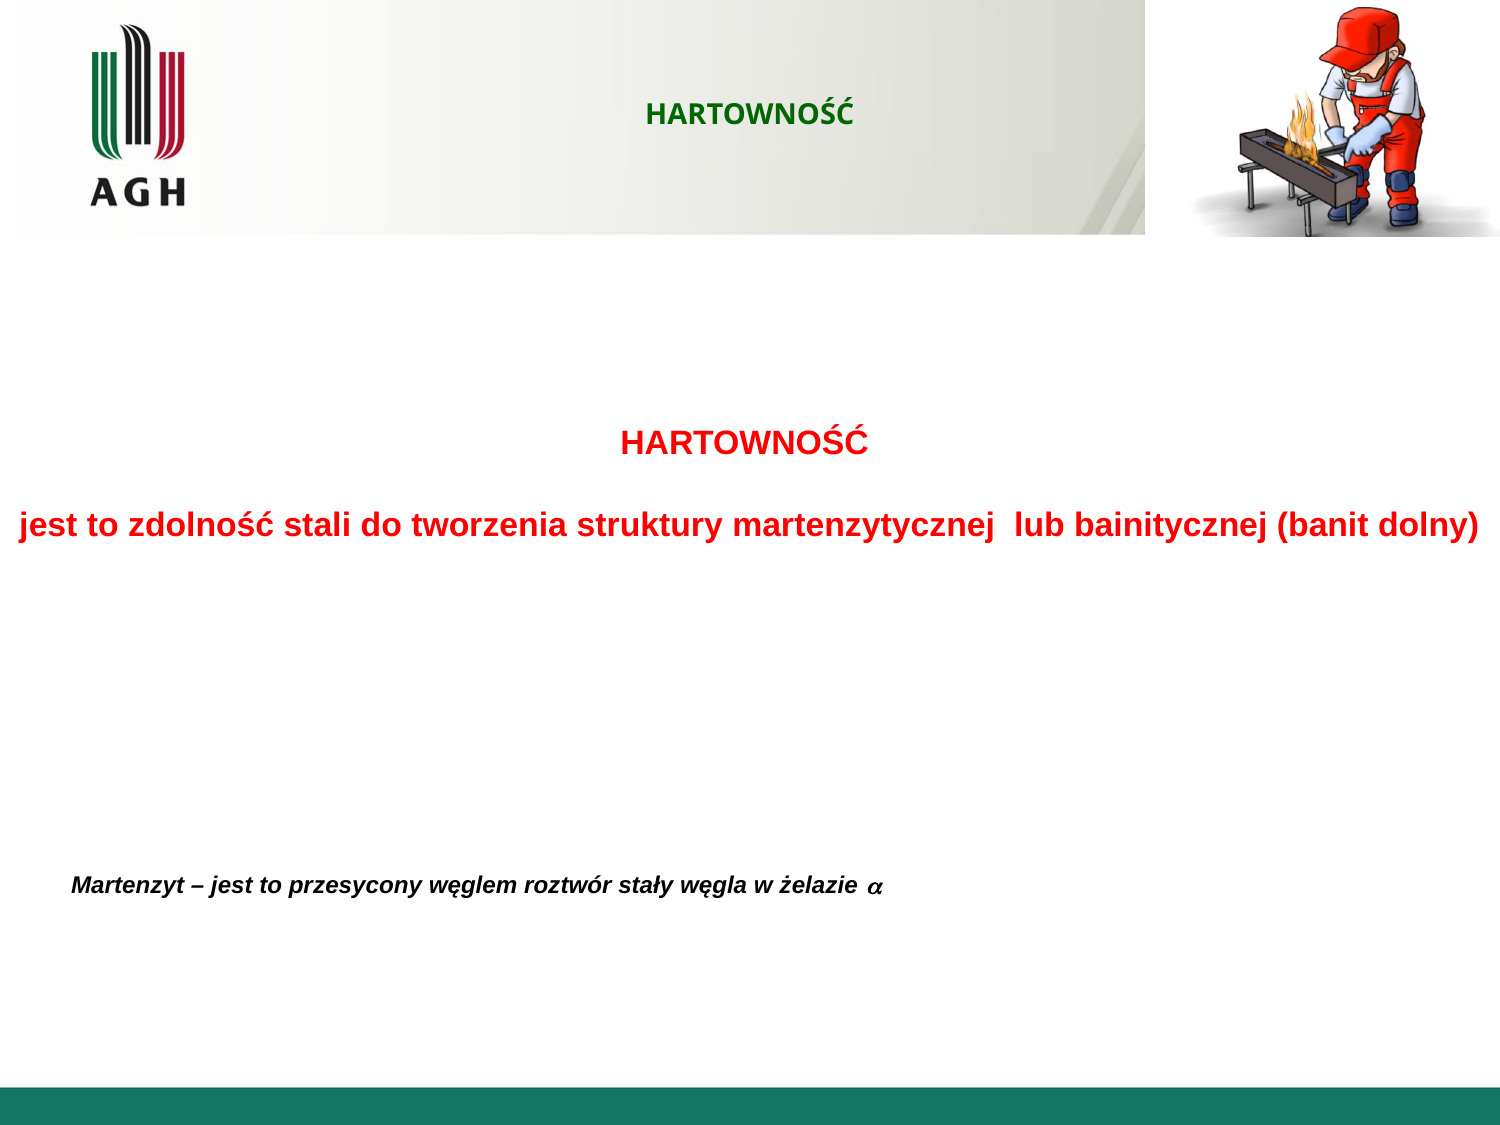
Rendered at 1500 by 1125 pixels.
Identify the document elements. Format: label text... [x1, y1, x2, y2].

picture [0, 0, 1500, 1125]
text_box HARTOWNOŚĆ jest to zdolność stali do tworzenia struktury martenzytycznej lub bainitycznej (banit dolny) Martenzyt – jest to przesycony węglem roztwór stały węgla w żelazie a [0, 338, 1499, 1082]
text_box HARTOWNOŚĆ [0, 85, 1140, 173]
